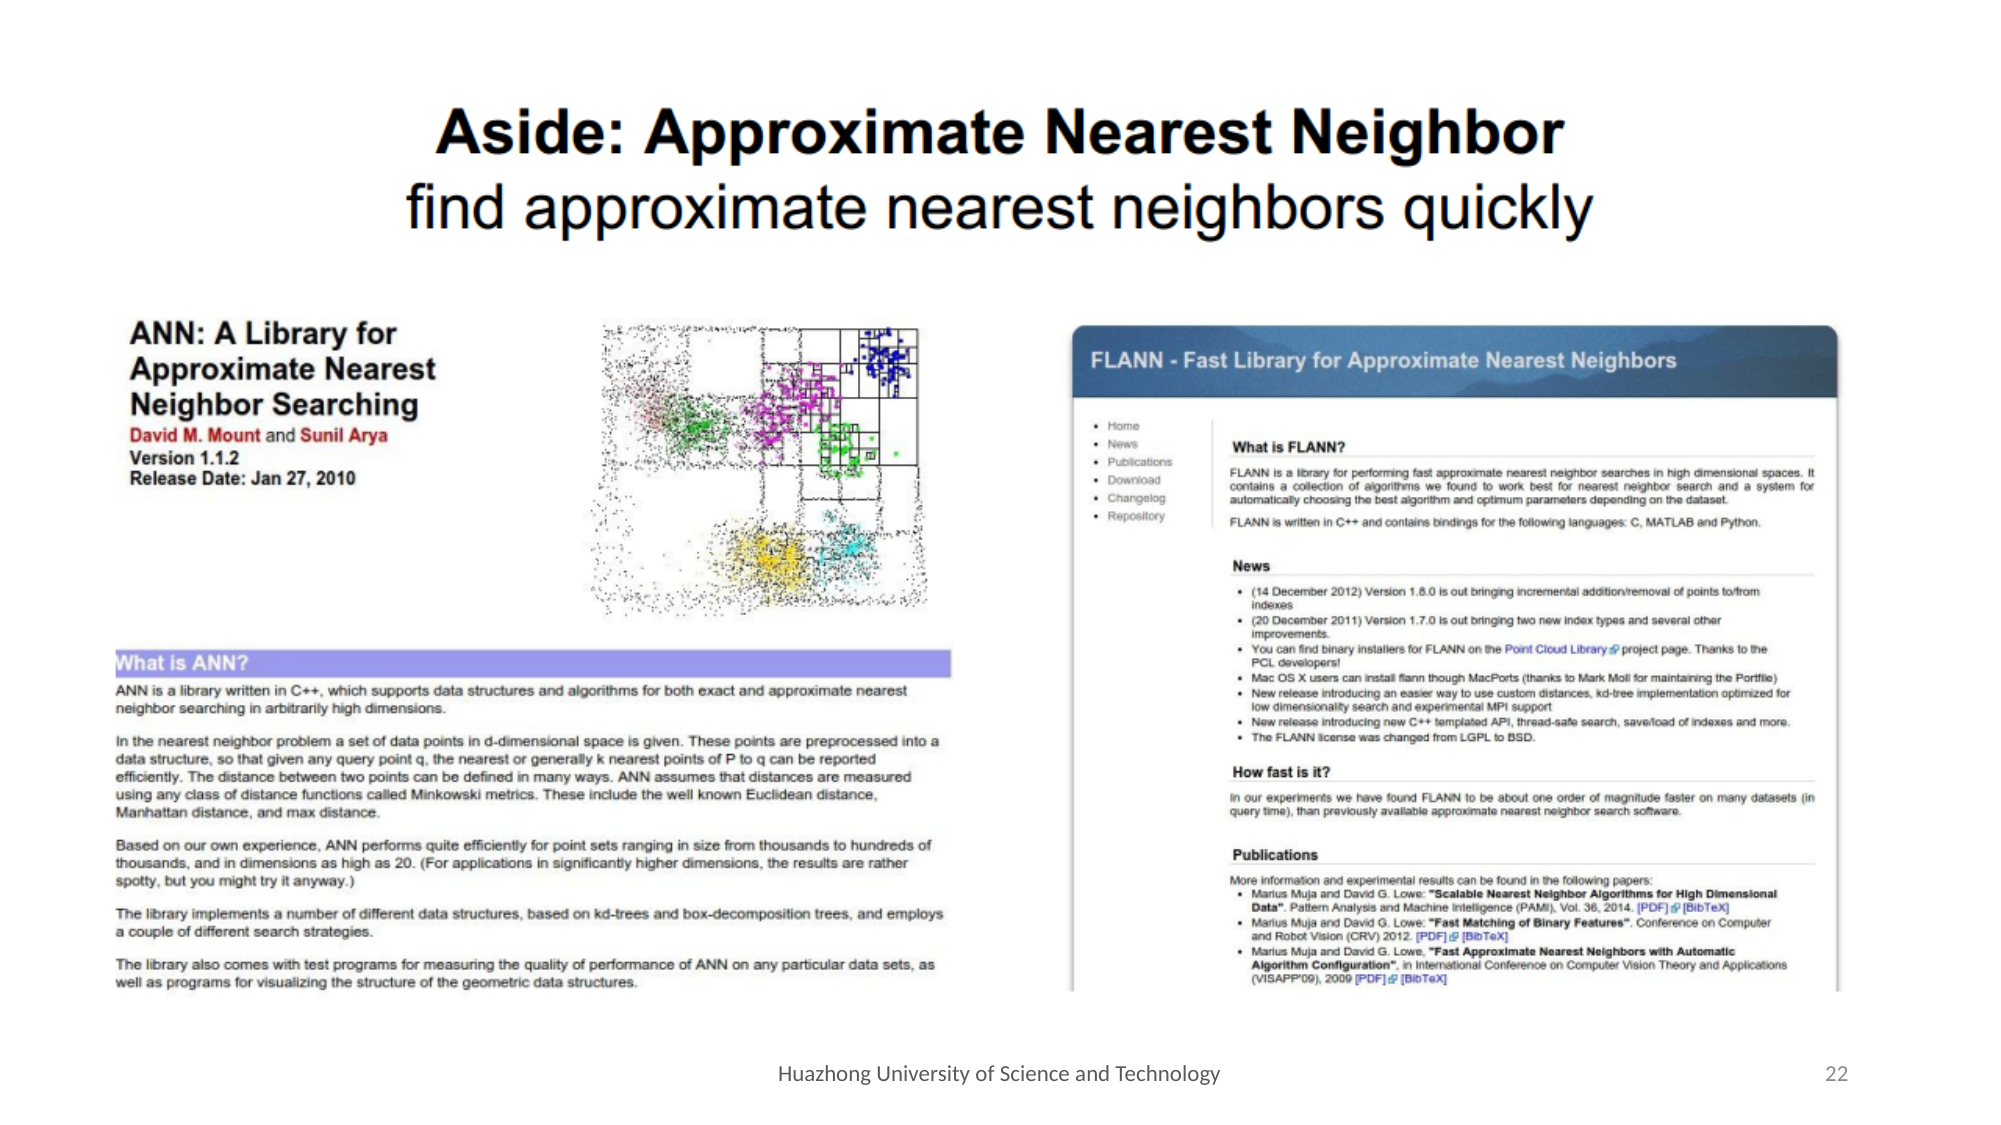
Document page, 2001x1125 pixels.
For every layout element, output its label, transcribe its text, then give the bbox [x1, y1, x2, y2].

slide_number 22 [1413, 1042, 1864, 1103]
footer Huazhong University of Science and Technology [662, 1042, 1338, 1103]
picture [66, 91, 1934, 1034]
